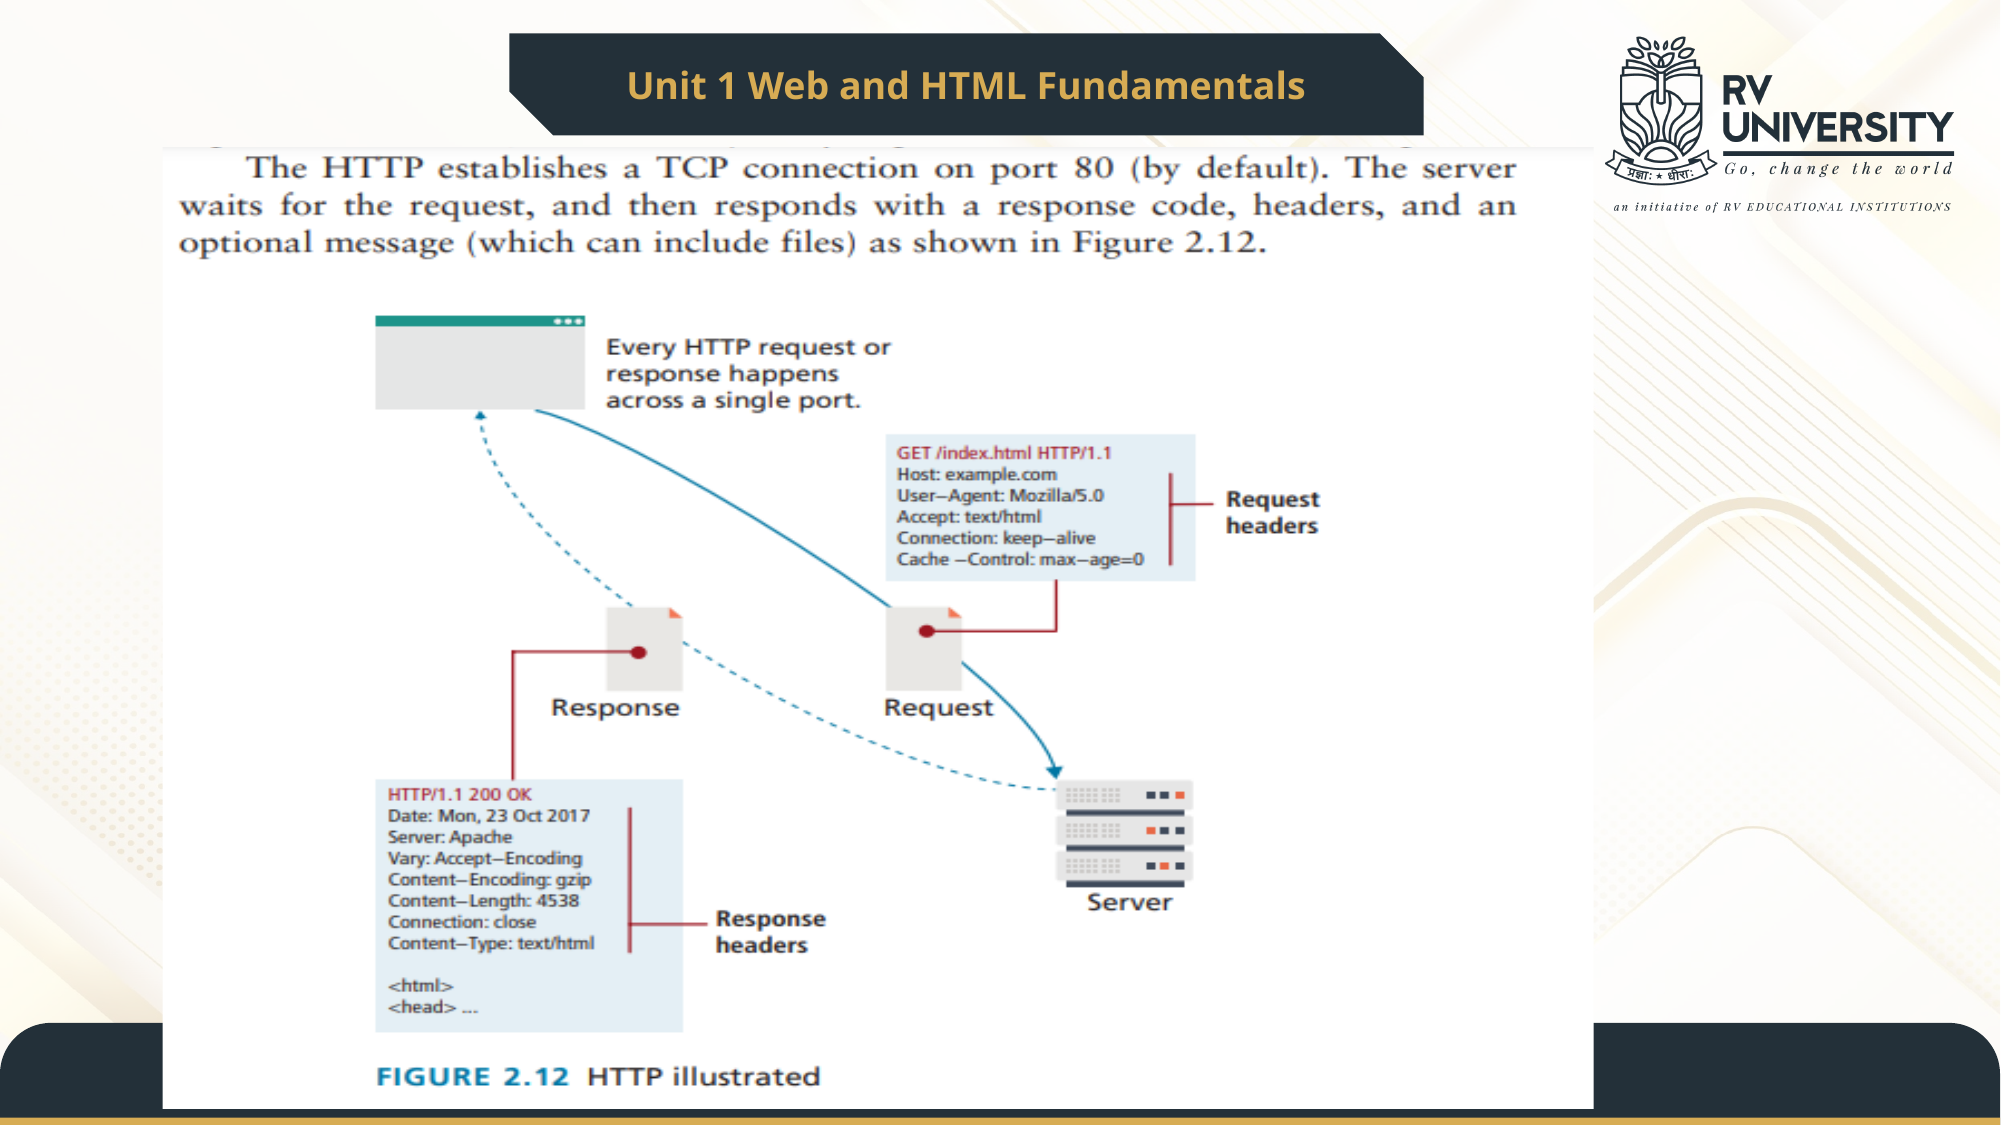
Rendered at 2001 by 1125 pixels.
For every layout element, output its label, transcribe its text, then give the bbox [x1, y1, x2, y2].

picture [162, 0, 2000, 1110]
text_box Unit 1 Web and HTML Fundamentals [509, 33, 1424, 136]
